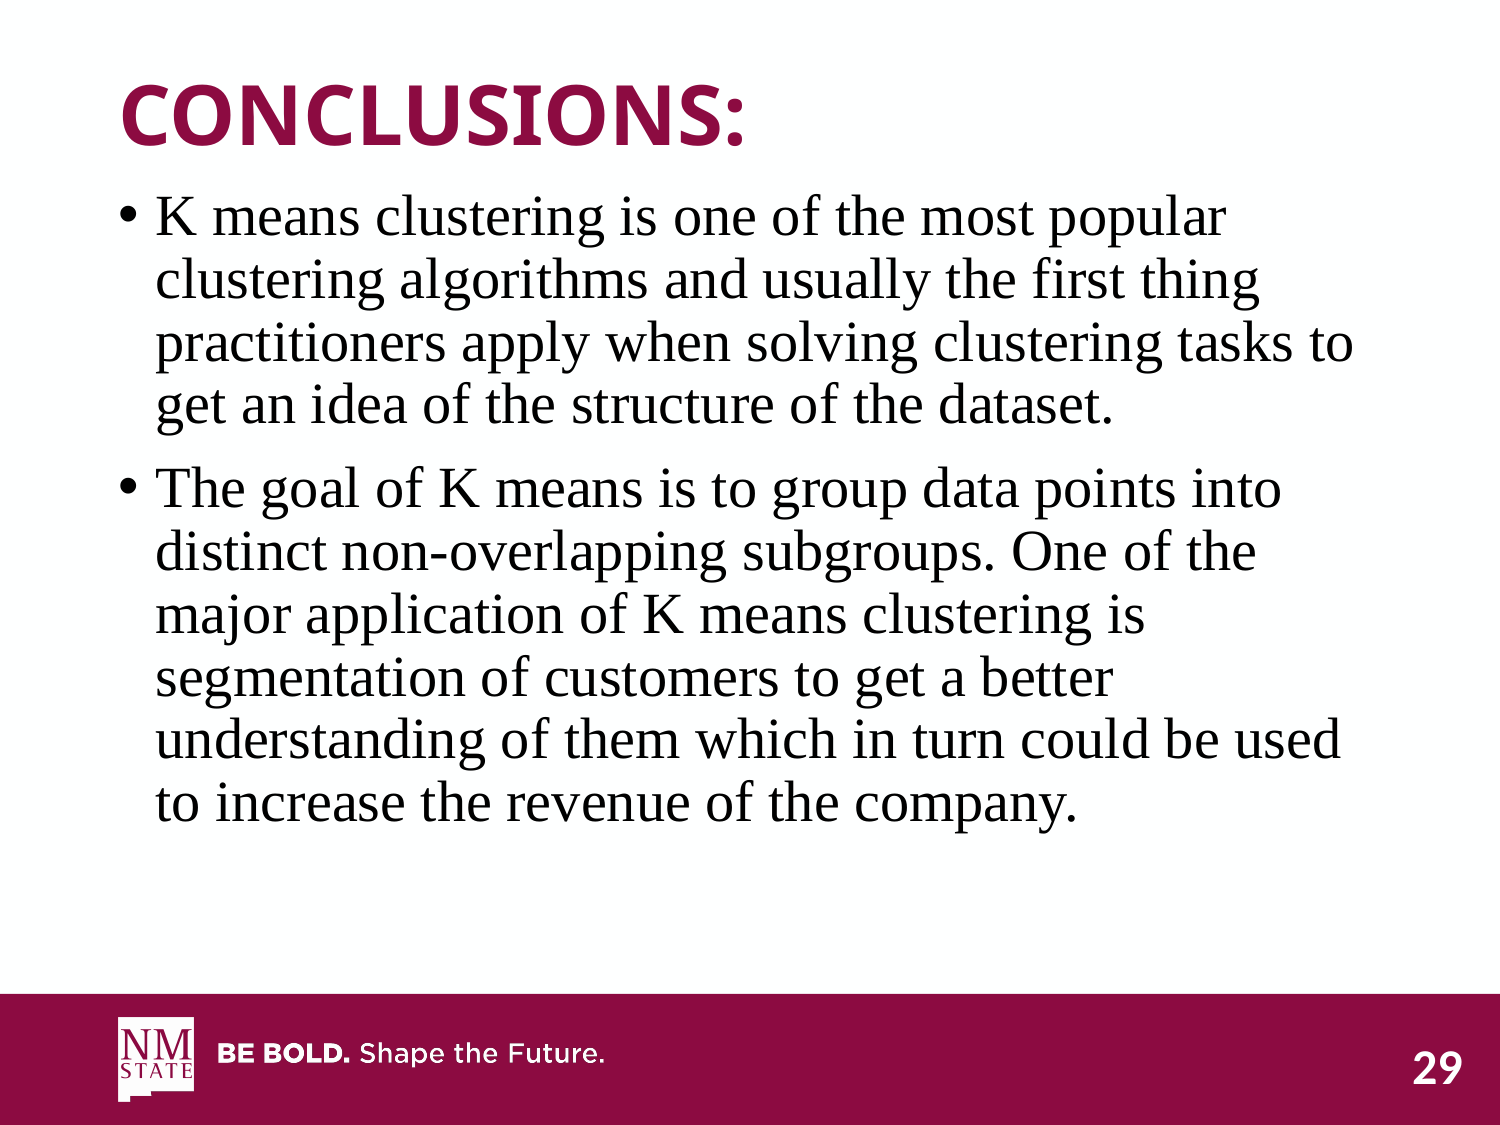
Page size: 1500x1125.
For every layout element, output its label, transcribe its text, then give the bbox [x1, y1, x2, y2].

list K means clustering is one of the most popular clustering algorithms and usually the first thing practitioners apply when solving clustering tasks to get an idea of the structure of the dataset. The goal of K means is to group data points into distinct non-overlapping subgroups. One of the major application of K means clustering is segmentation of customers to get a better understanding of them which in turn could be used to increase the revenue of the company. [103, 178, 1397, 972]
title CONCLUSIONS: [103, 59, 1397, 178]
text_box 29 [1397, 1027, 1478, 1102]
picture [118, 1017, 194, 1102]
picture [217, 1028, 604, 1084]
